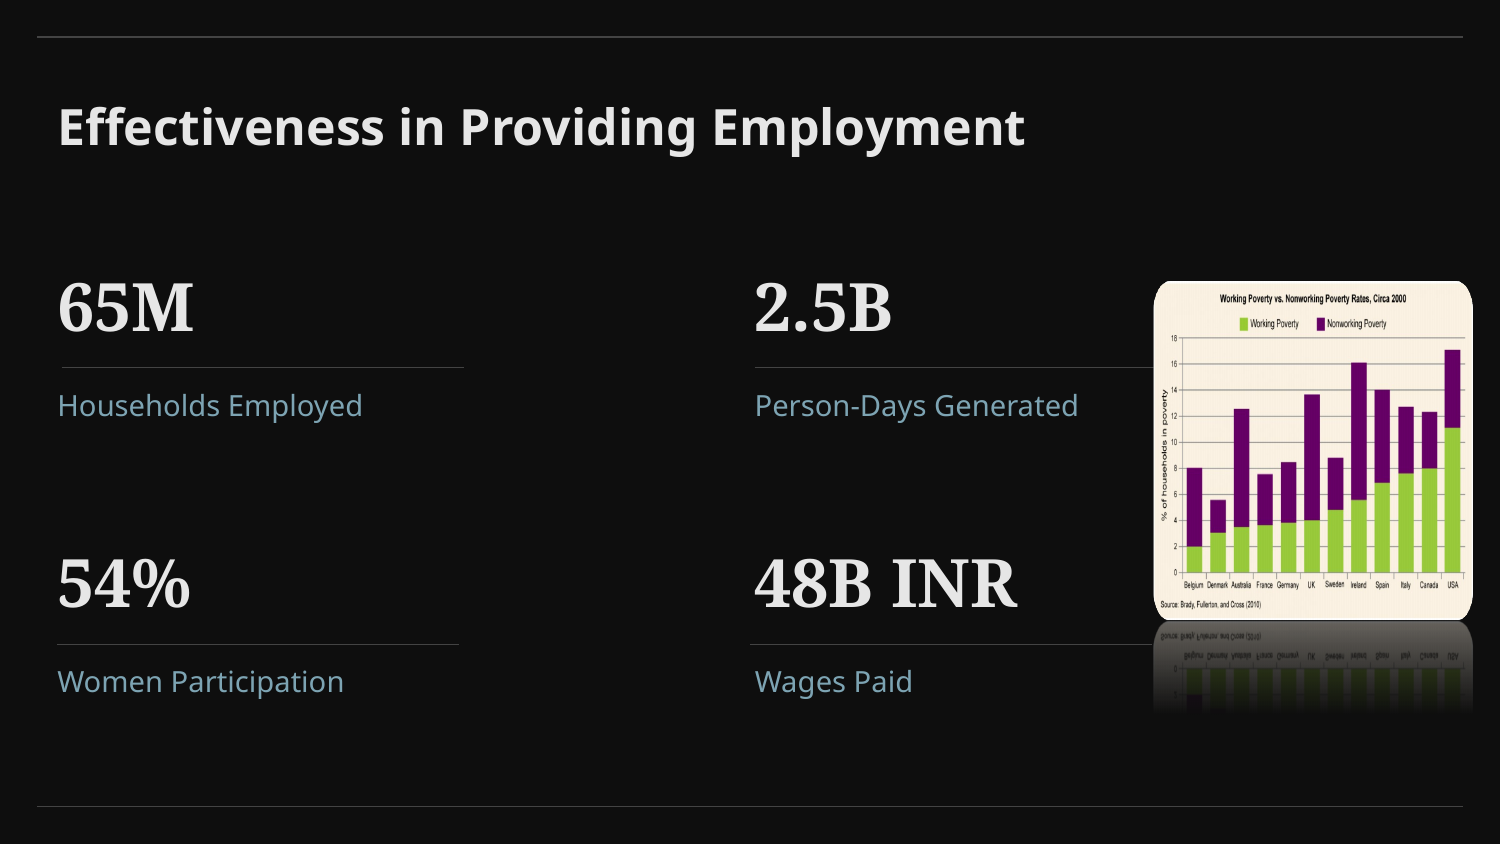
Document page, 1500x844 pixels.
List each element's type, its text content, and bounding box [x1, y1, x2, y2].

text_box 2.5B [754, 186, 1311, 360]
text_box Wages Paid [754, 655, 1146, 761]
text_box Person-Days Generated [754, 379, 1146, 462]
text_box 65M [57, 186, 613, 360]
text_box 54% [57, 462, 613, 636]
title Effectiveness in Providing Employment [57, 85, 1425, 180]
text_box Households Employed [57, 379, 613, 462]
text_box Women Participation [57, 655, 613, 761]
text_box 48B INR [754, 462, 1146, 636]
picture [1151, 281, 1474, 844]
